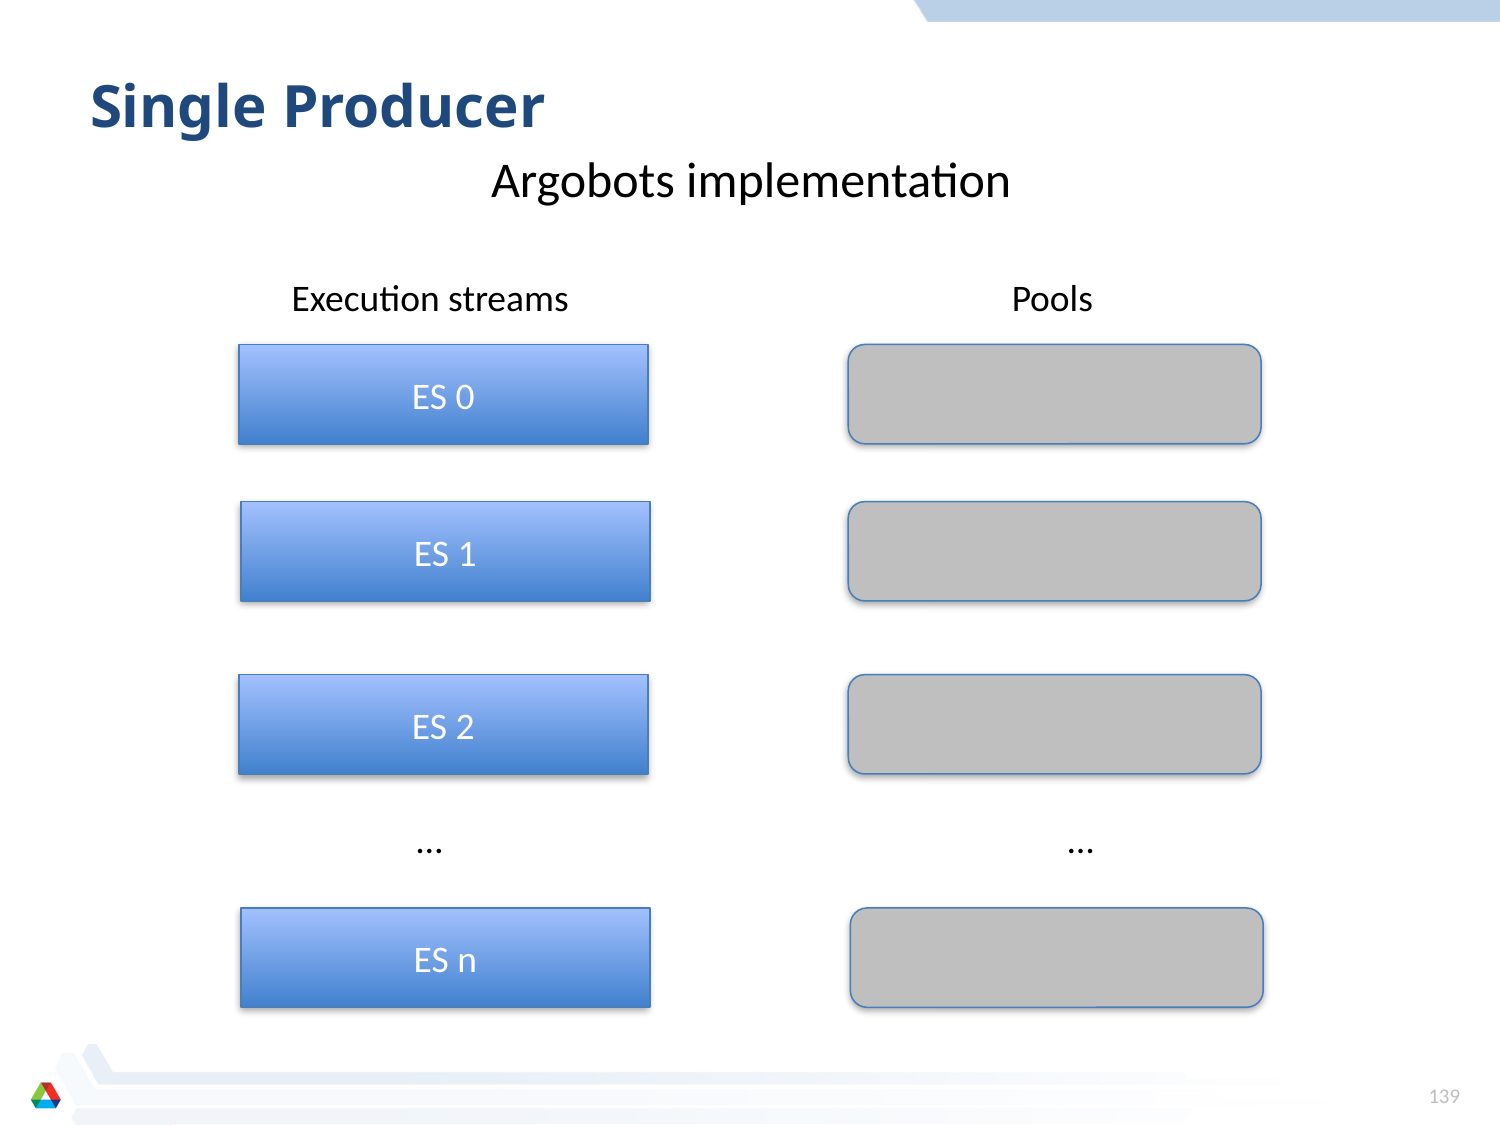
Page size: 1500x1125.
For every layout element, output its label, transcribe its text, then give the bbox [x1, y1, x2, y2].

text_box [848, 344, 1262, 444]
picture [0, 0, 1500, 22]
text_box … [401, 808, 458, 868]
text_box ES 0 [238, 344, 648, 444]
text_box Pools [997, 266, 1109, 327]
slide_number 139 [1125, 1065, 1475, 1125]
text_box [848, 674, 1262, 774]
text_box ES n [240, 907, 650, 1008]
text_box ES 2 [238, 674, 648, 774]
text_box … [1053, 808, 1109, 868]
text_box Argobots implementation [476, 140, 1027, 216]
text_box [848, 501, 1262, 601]
picture [0, 1039, 1500, 1125]
text_box Execution streams [276, 266, 585, 327]
text_box ES 1 [240, 501, 650, 601]
text_box [850, 907, 1264, 1008]
title Single Producer [75, 45, 1425, 163]
